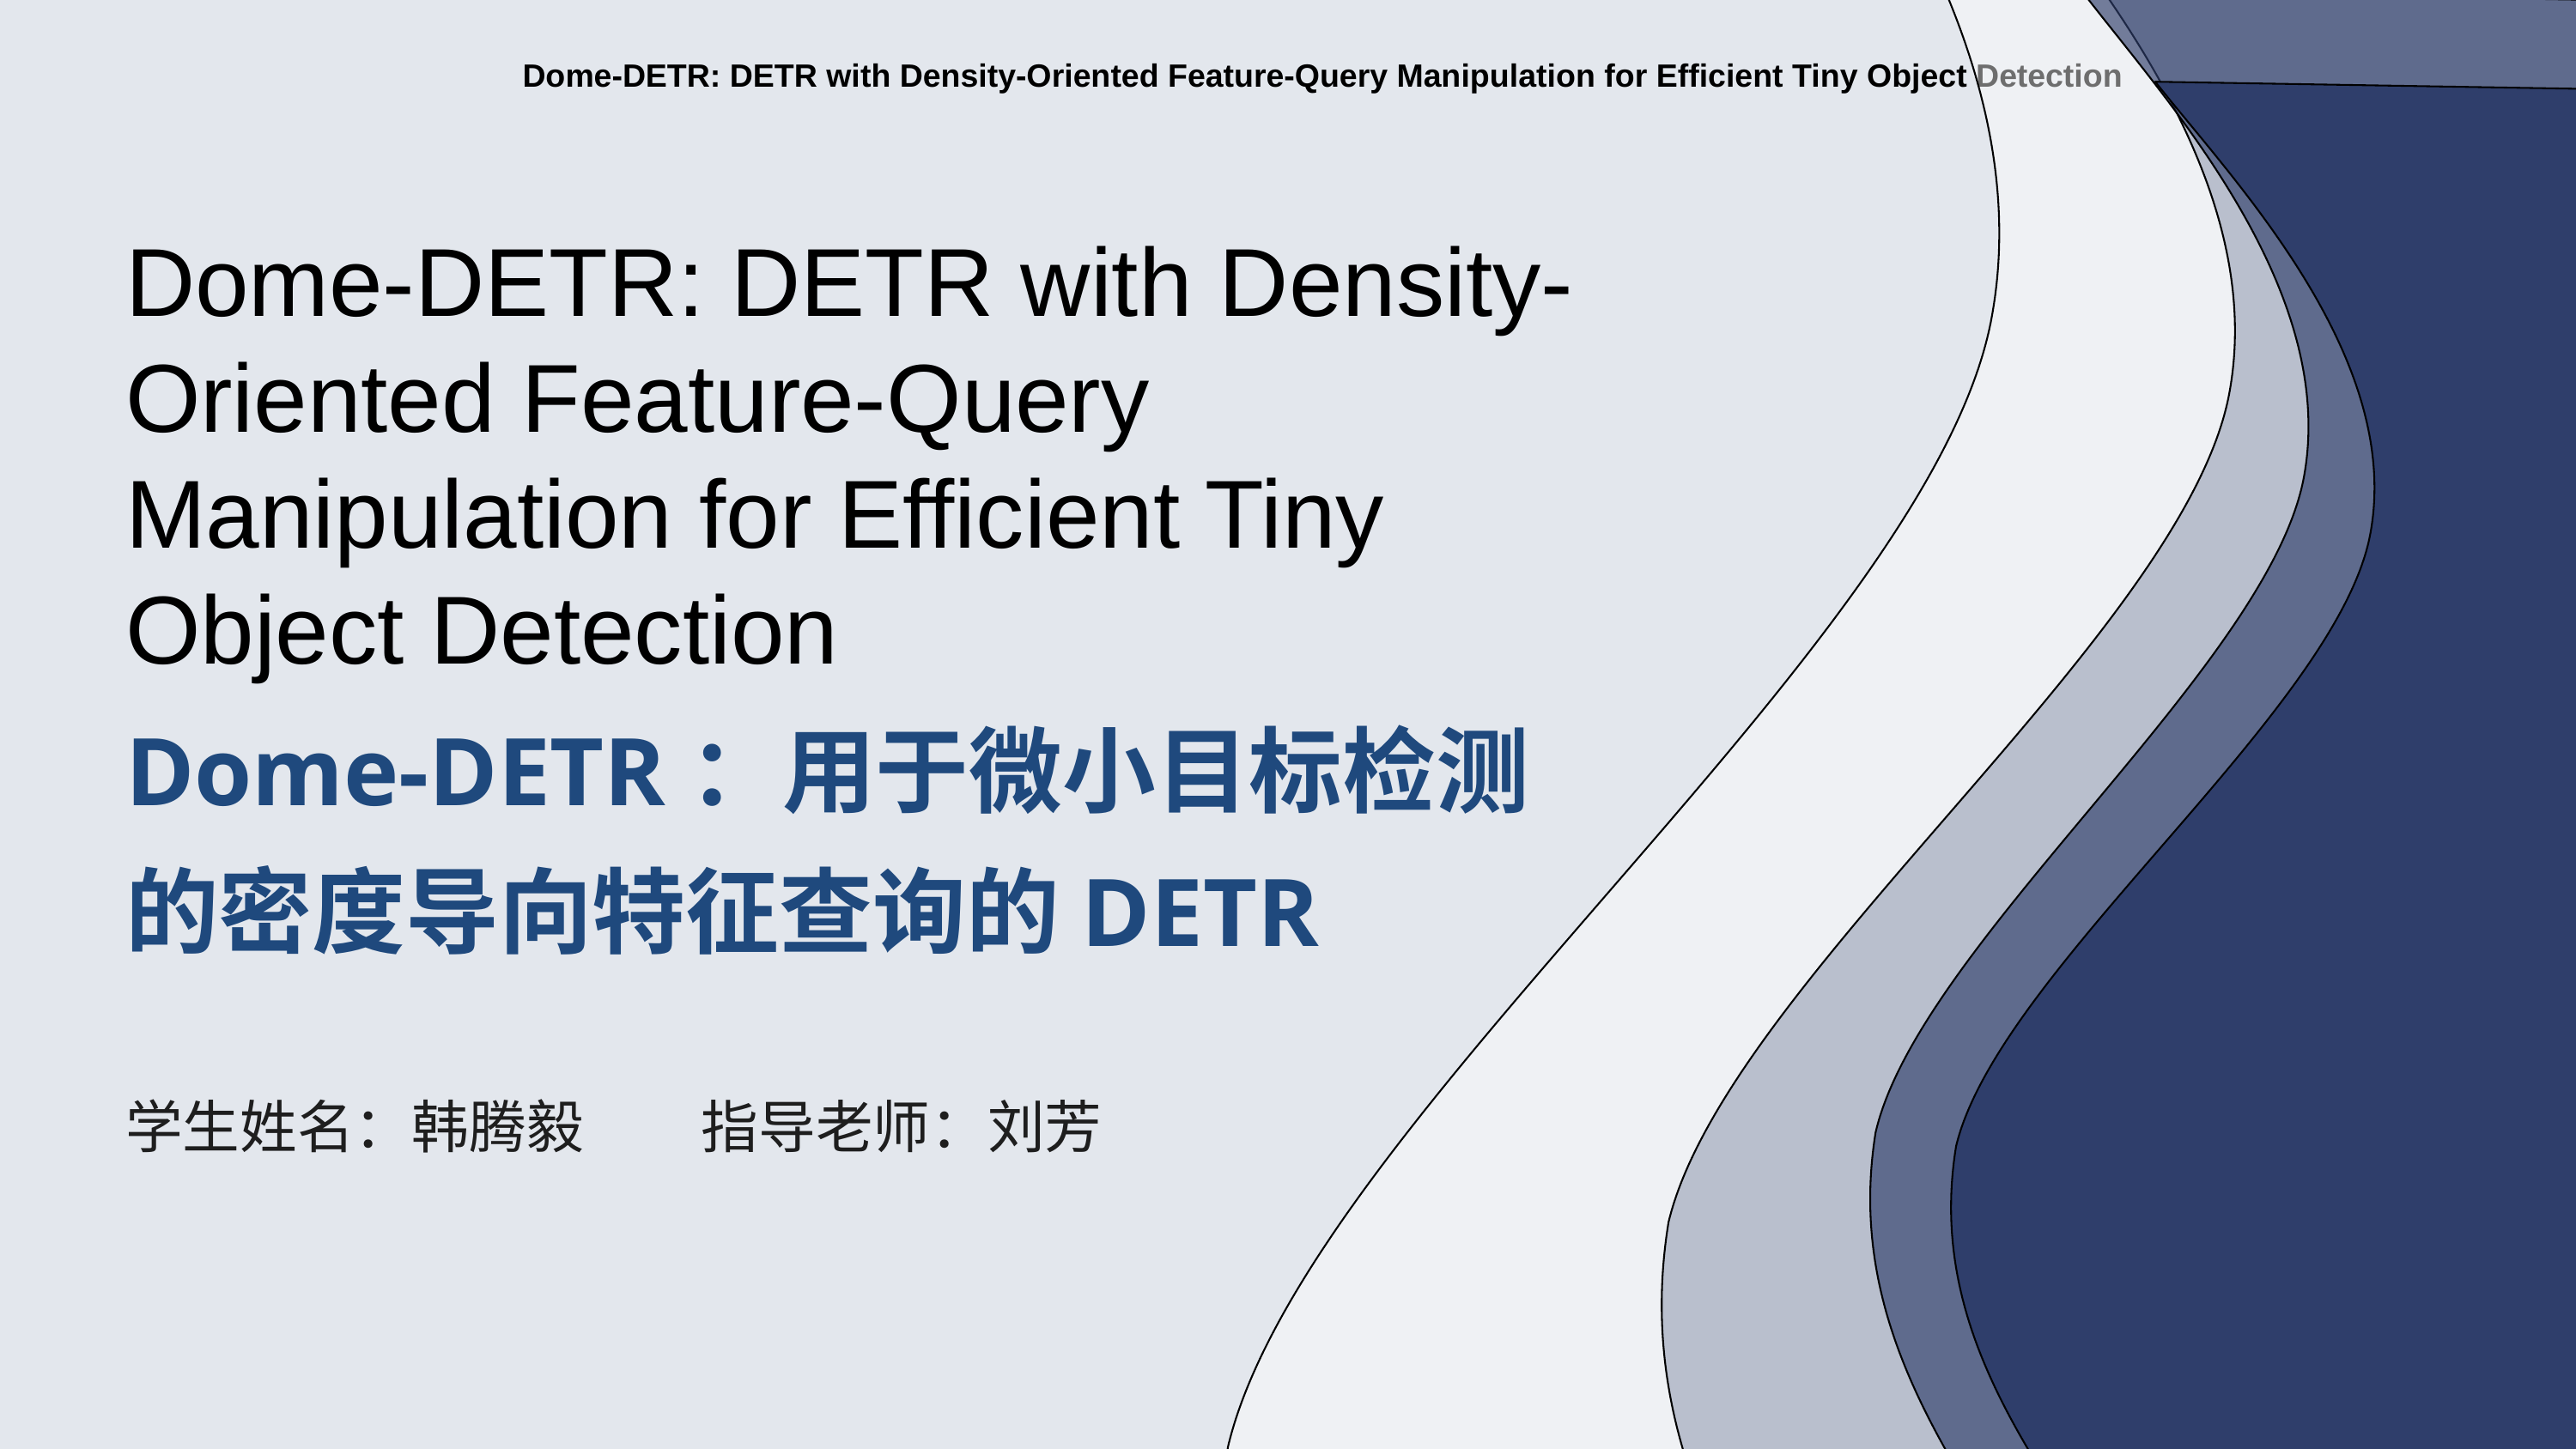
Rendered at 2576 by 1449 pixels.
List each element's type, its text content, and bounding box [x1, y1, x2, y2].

text_box Dome-DETR: DETR with Density-Oriented Feature-Query Manipulation for Efficient Tiny Object Detection Dome-DETR：用于微小目标检测的密度导向特征查询的DETR [125, 220, 1195, 966]
text_box 学生姓名：韩腾毅 [125, 1104, 626, 1160]
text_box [1201, 0, 2576, 1449]
text_box 指导老师：刘芳 [701, 1104, 1195, 1160]
